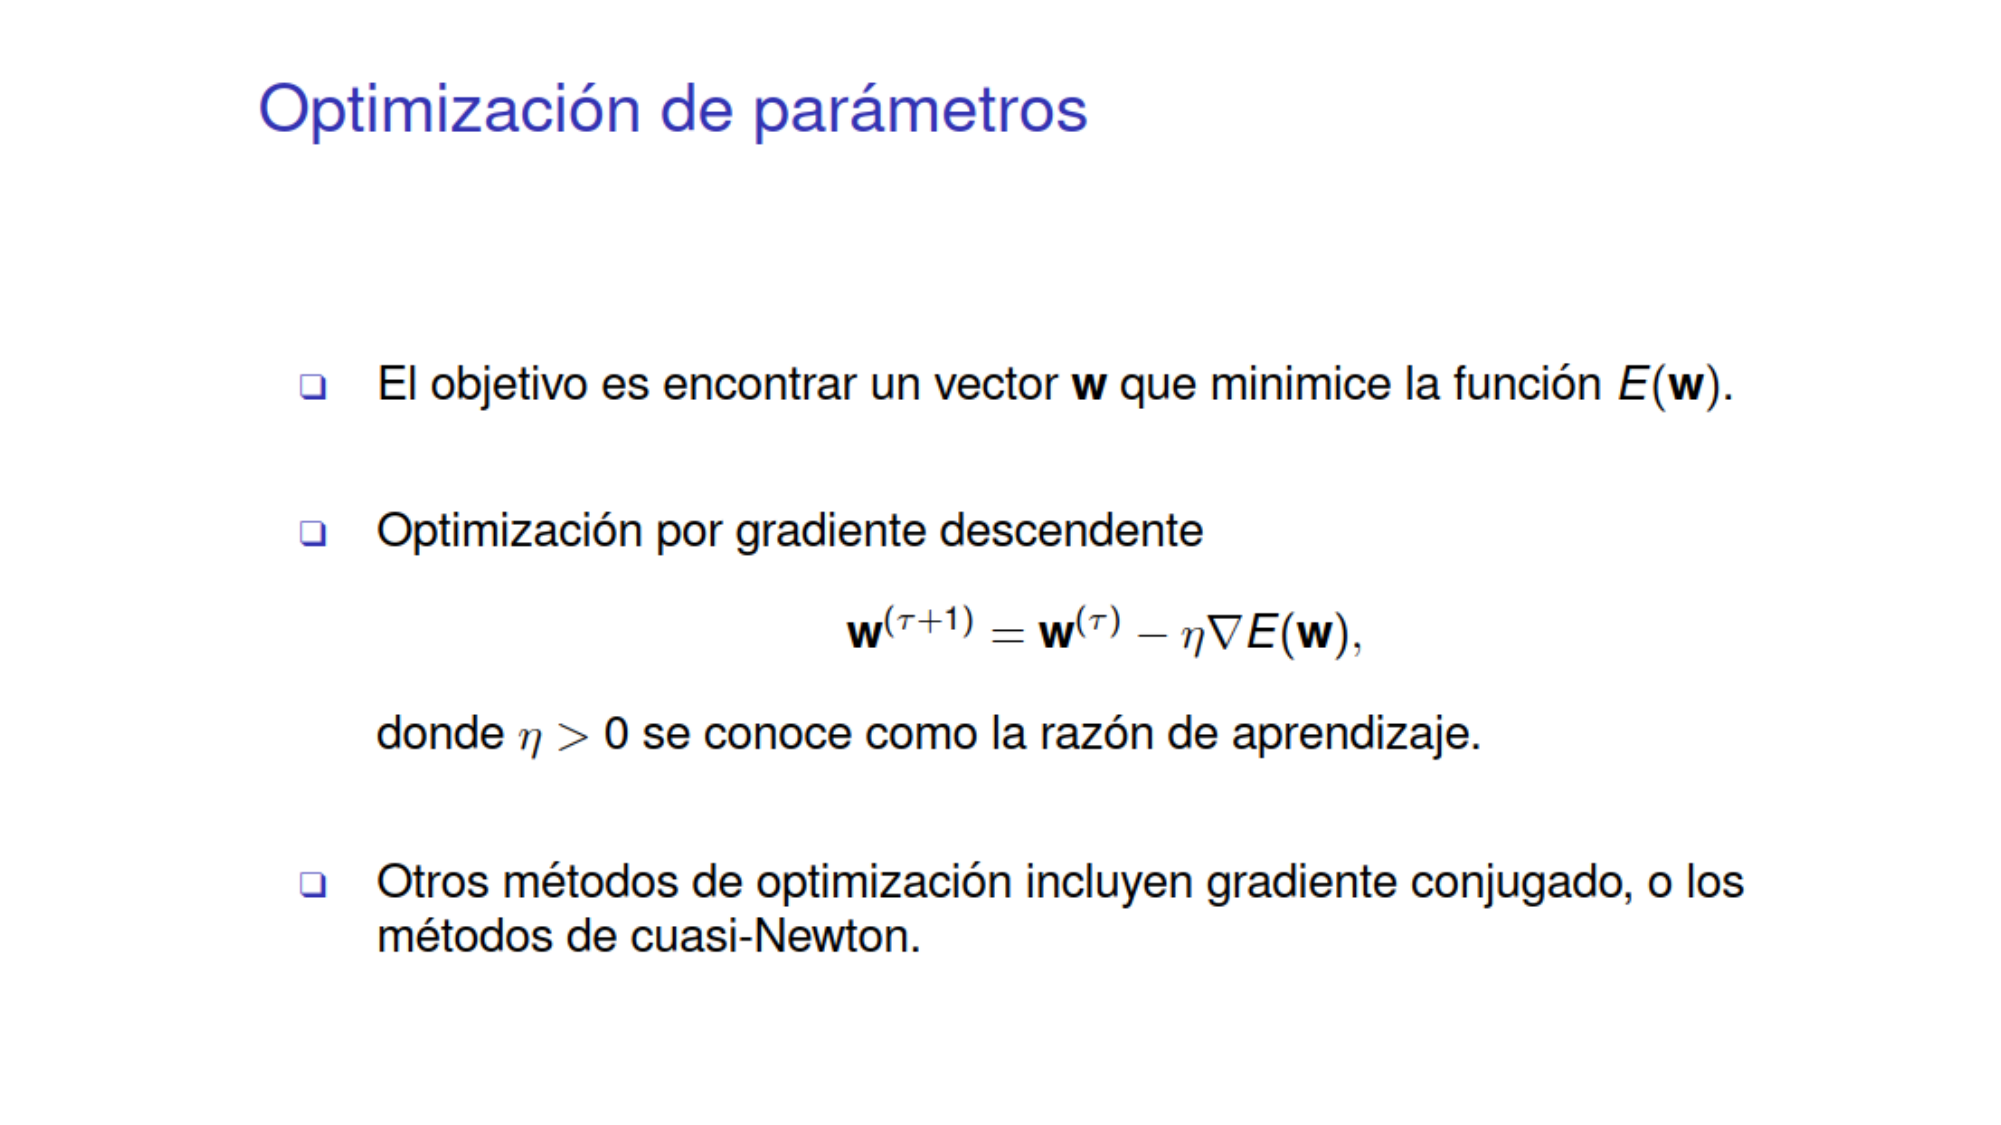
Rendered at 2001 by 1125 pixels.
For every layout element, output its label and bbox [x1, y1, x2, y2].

picture [248, 65, 1827, 992]
